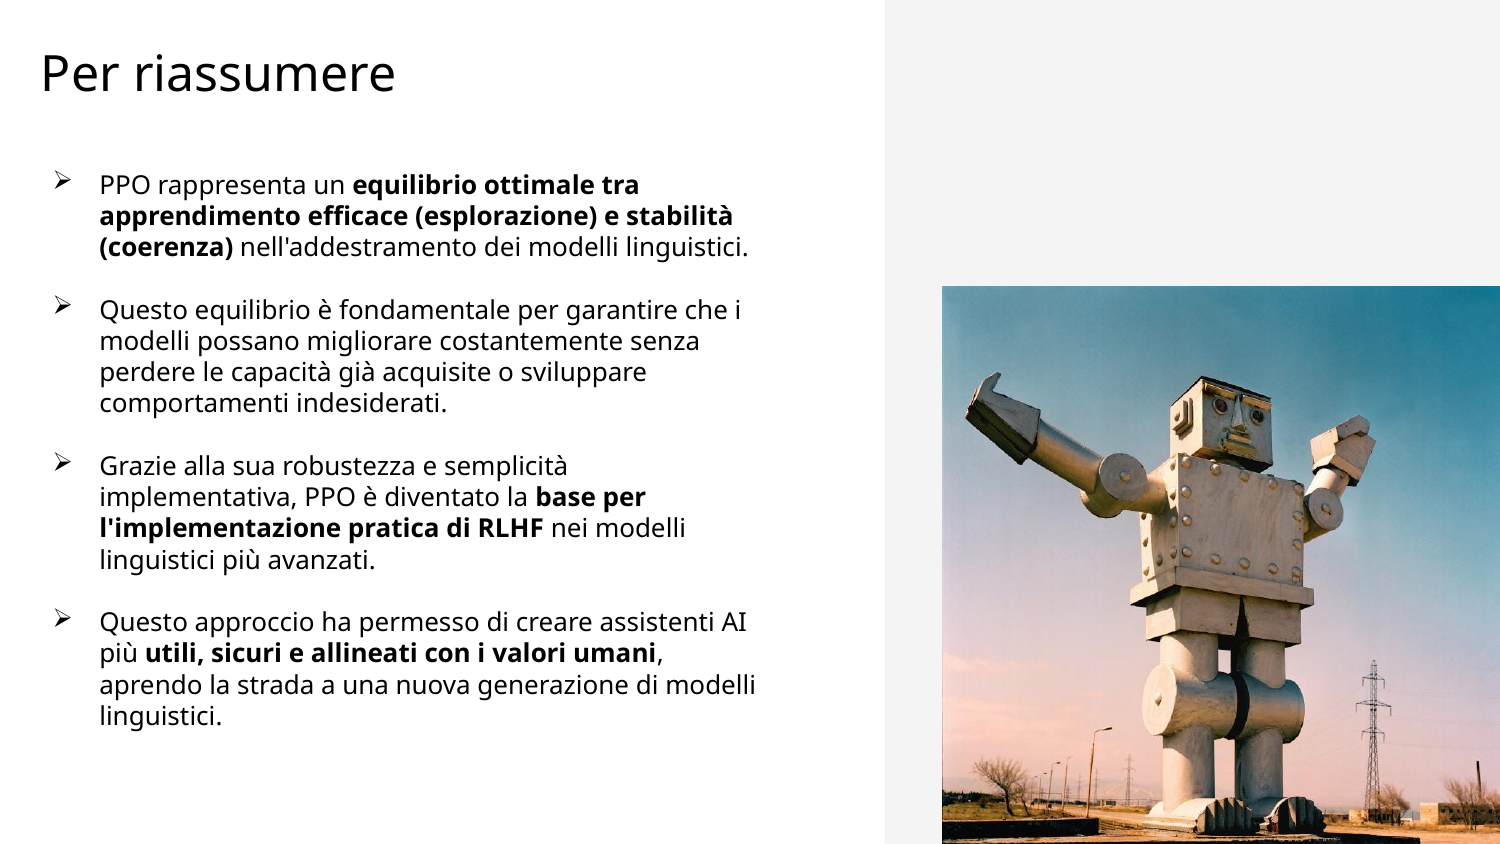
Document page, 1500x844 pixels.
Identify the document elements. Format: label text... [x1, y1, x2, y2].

text_box PPO rappresenta un equilibrio ottimale tra apprendimento efficace (esplorazione) e stabilità (coerenza) nell'addestramento dei modelli linguistici. Questo equilibrio è fondamentale per garantire che i modelli possano migliorare costantemente senza perdere le capacità già acquisite o sviluppare comportamenti indesiderati. Grazie alla sua robustezza e semplicità implementativa, PPO è diventato la base per l'implementazione pratica di RLHF nei modelli linguistici più avanzati. Questo approccio ha permesso di creare assistenti AI più utili, sicuri e allineati con i valori umani, aprendo la strada a una nuova generazione di modelli linguistici. [37, 160, 788, 738]
text_box [884, 0, 1500, 844]
picture [942, 286, 1500, 844]
text_box Per riassumere [40, 41, 397, 102]
